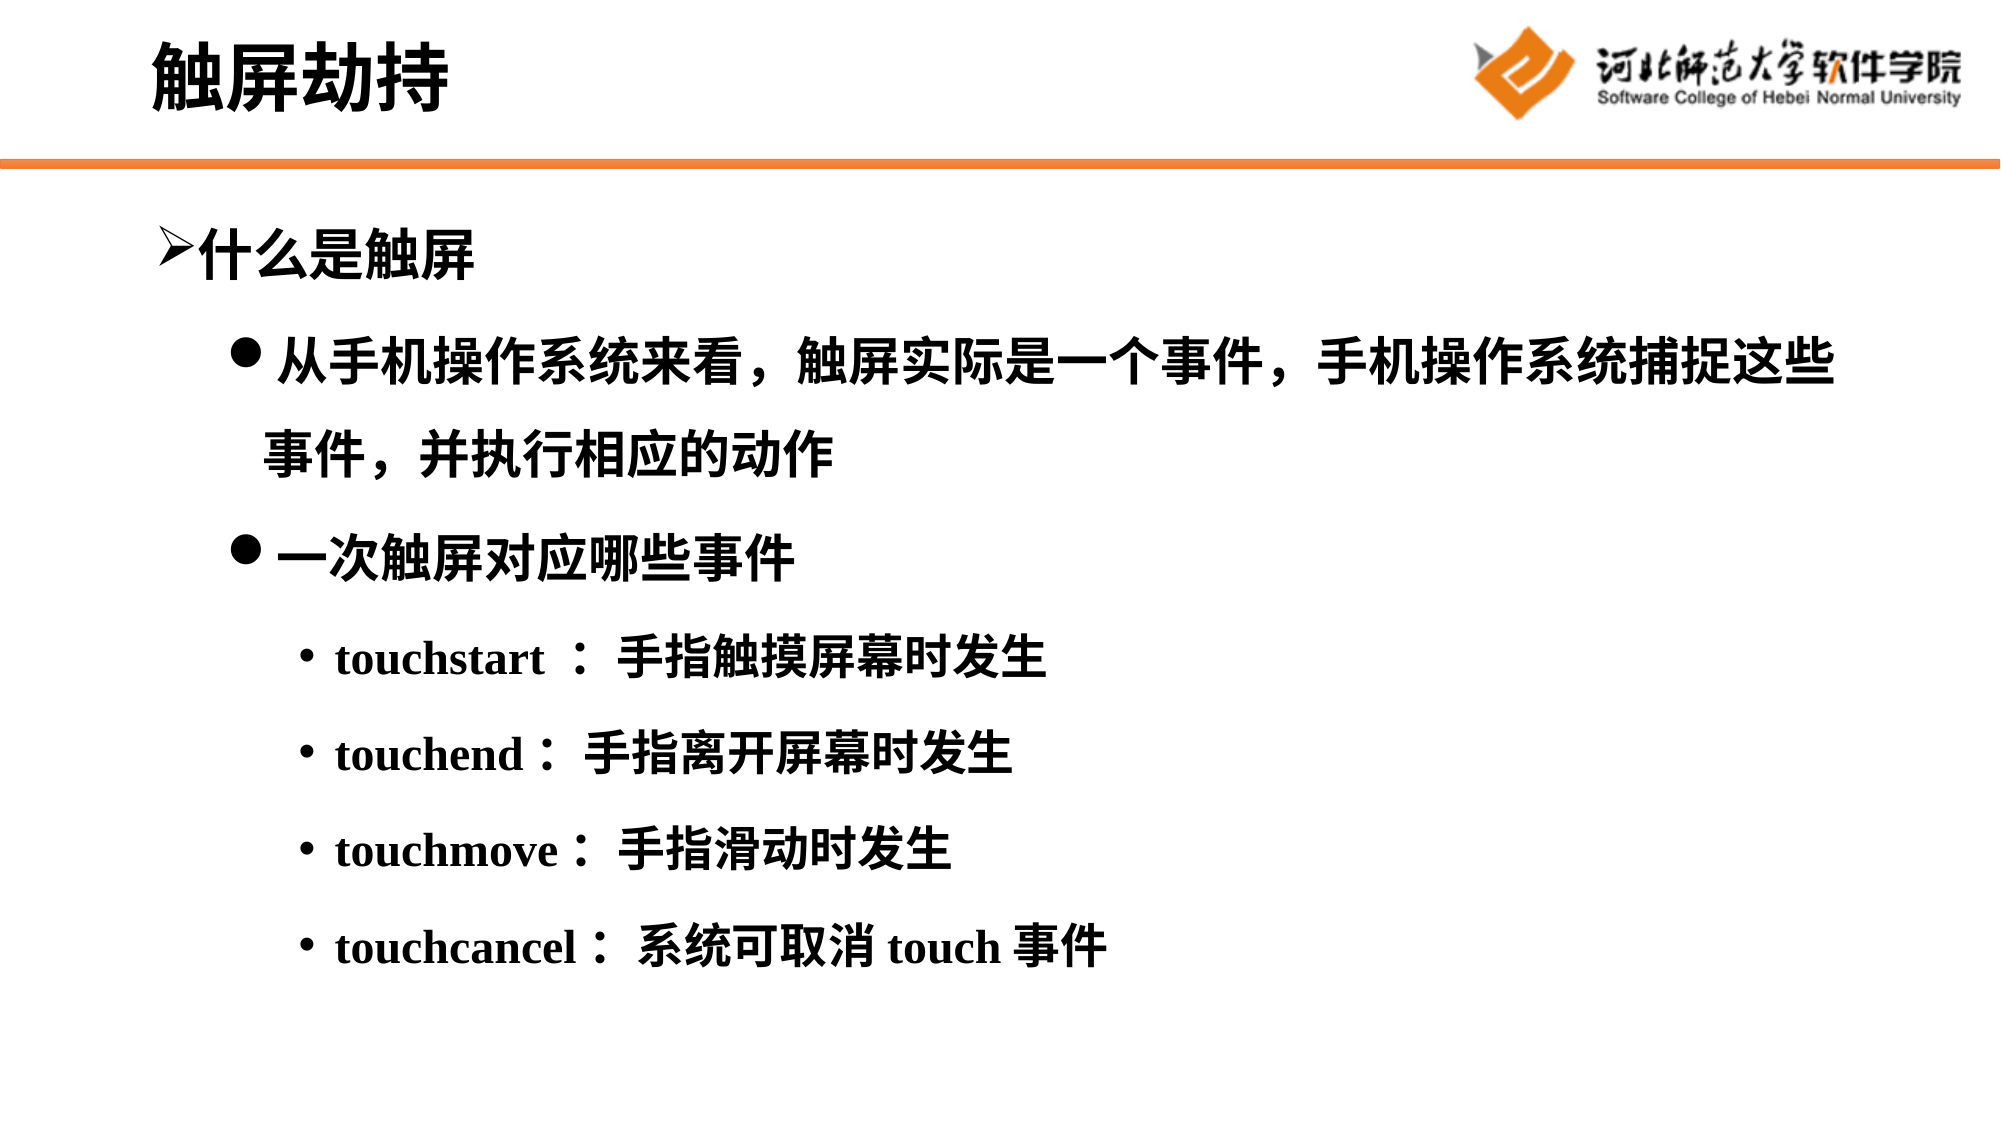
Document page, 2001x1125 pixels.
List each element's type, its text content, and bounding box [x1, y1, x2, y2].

list 什么是触屏 从手机操作系统来看，触屏实际是一个事件，手机操作系统捕捉这些事件，并执行相应的动作 一次触屏对应哪些事件 touchstart ：手指触摸屏幕时发生 touchend：手指离开屏幕时发生 touchmove：手指滑动时发生 touchcancel：系统可取消touch事件 [139, 178, 1865, 988]
title 触屏劫持 [135, 8, 1861, 155]
picture [1861, 18, 1988, 126]
